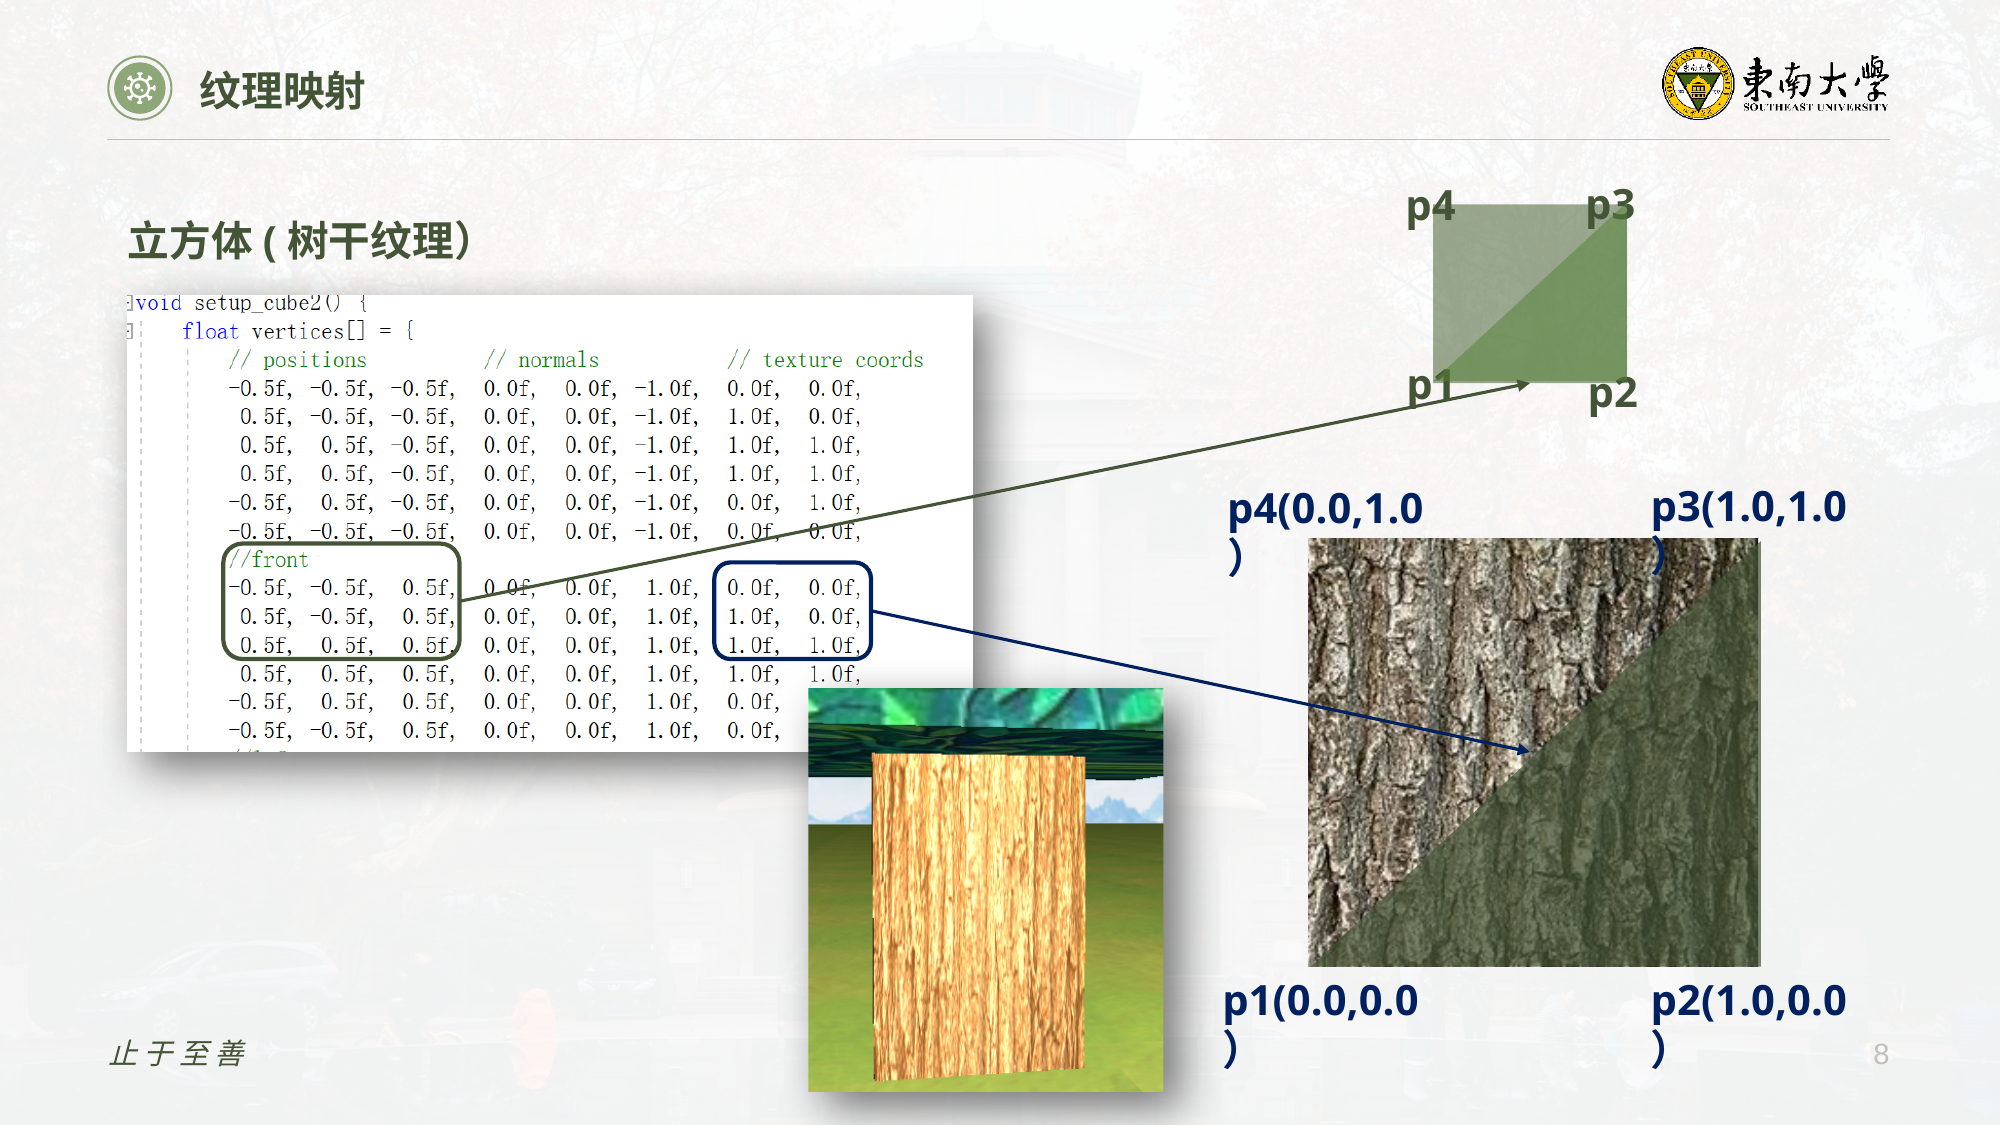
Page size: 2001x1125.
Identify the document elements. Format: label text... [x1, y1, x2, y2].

picture [1662, 47, 1889, 120]
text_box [459, 382, 1531, 602]
list 纹理映射 [199, 56, 1663, 123]
picture [1307, 537, 1758, 967]
text_box p3(1.0,1.0） [1650, 472, 1893, 588]
text_box p1(0.0,0.0） [1222, 966, 1465, 1082]
text_box 立方体(树干纹理） [127, 207, 526, 273]
slide_number 8 [1439, 1022, 1890, 1083]
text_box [1405, 170, 1667, 425]
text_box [870, 610, 1531, 752]
text_box p2(1.0,0.0） [1650, 966, 1893, 1082]
text_box [1758, 588, 1762, 966]
slide_number 止于至善 [108, 1022, 657, 1083]
picture [127, 295, 1164, 1092]
